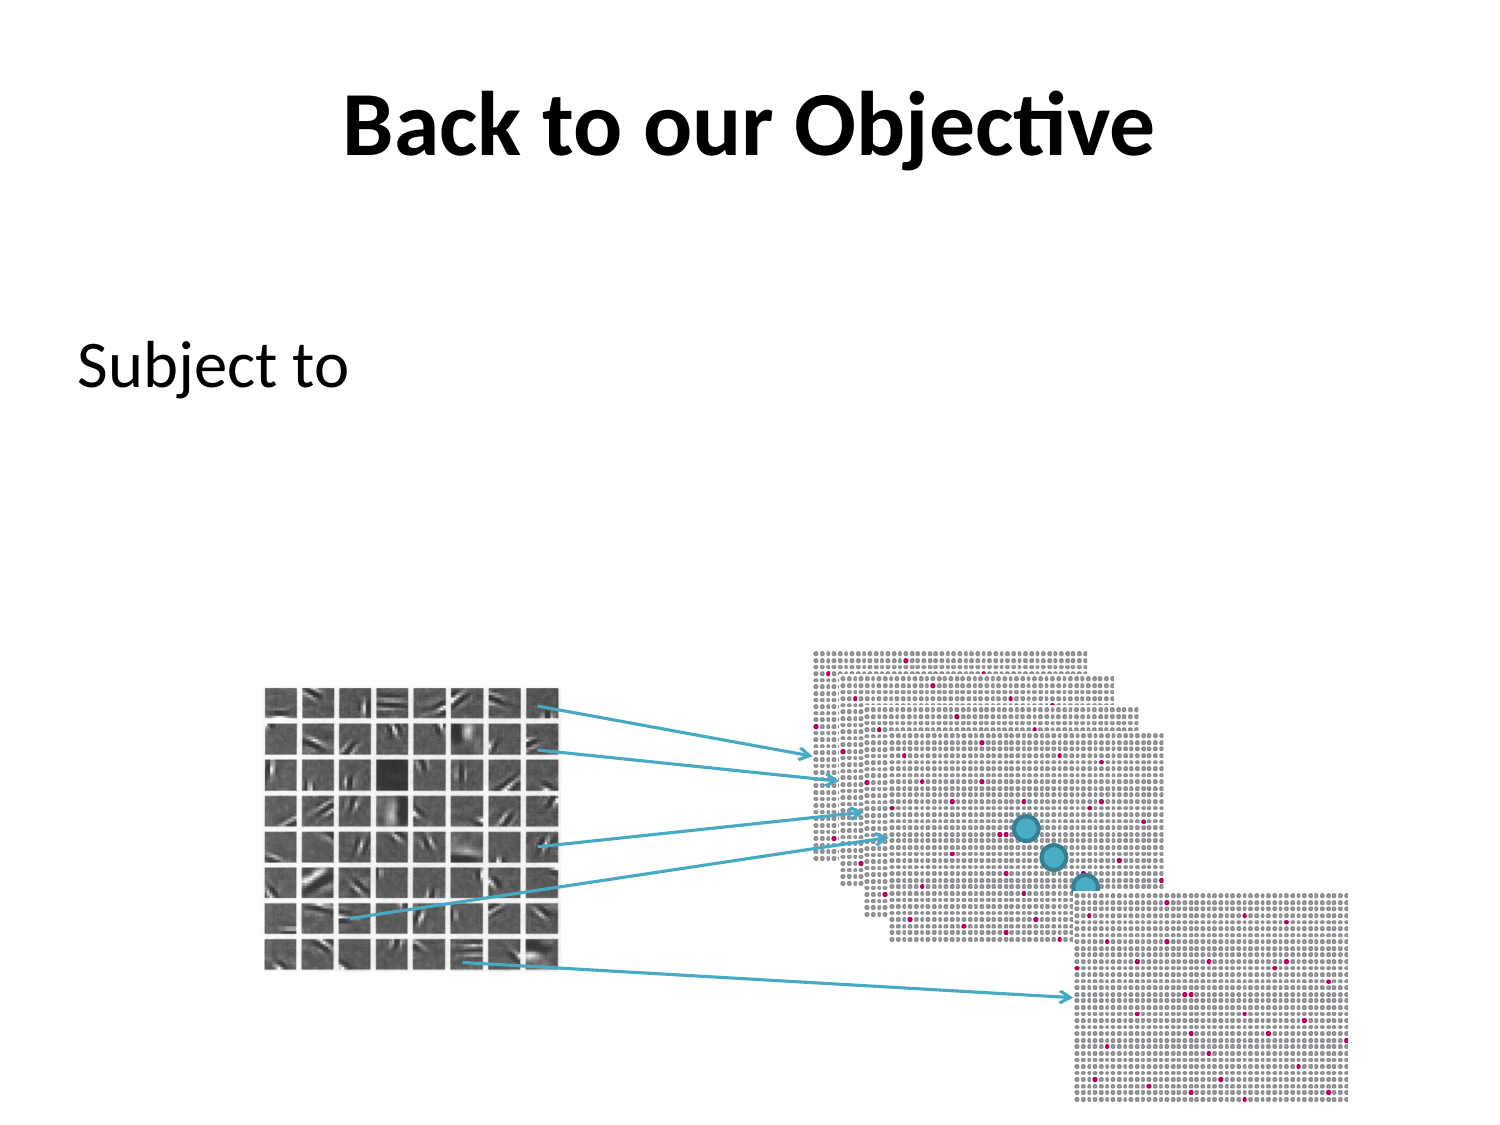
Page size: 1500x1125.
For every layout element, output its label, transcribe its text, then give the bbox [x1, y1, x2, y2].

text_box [537, 811, 865, 835]
text_box [839, 674, 1115, 810]
text_box [863, 705, 1139, 835]
text_box [262, 685, 561, 972]
text_box [888, 731, 1164, 944]
text_box [1073, 891, 1349, 1104]
text_box [812, 649, 1088, 749]
text_box [1011, 814, 1041, 844]
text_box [537, 749, 840, 782]
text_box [349, 837, 889, 919]
text_box [1071, 873, 1101, 895]
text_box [537, 705, 813, 749]
title Back to our Objective [75, 24, 1425, 213]
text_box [462, 962, 1074, 998]
text_box [812, 789, 839, 810]
text_box [1039, 843, 1069, 873]
